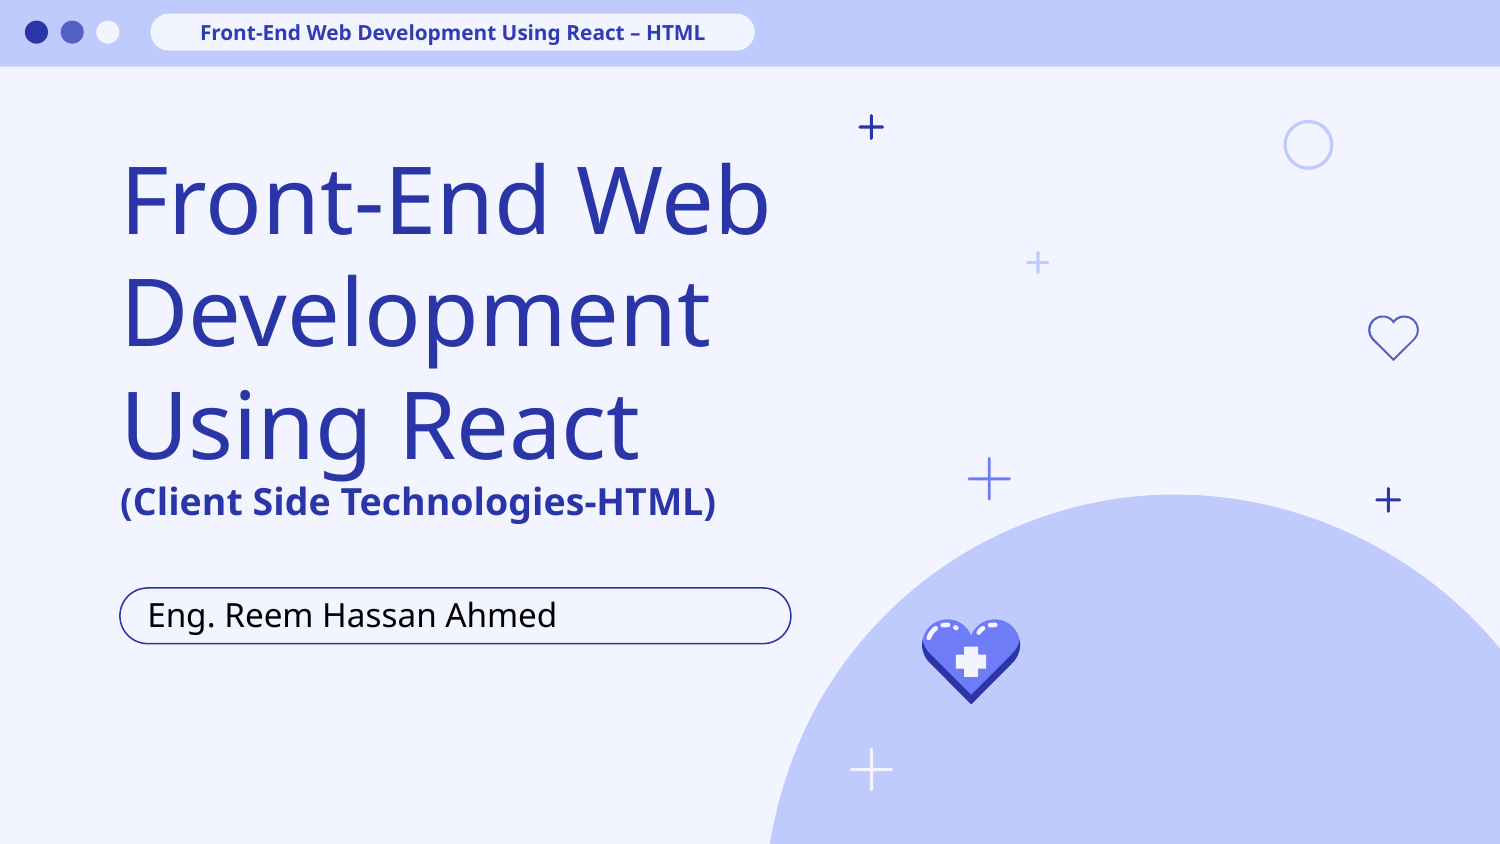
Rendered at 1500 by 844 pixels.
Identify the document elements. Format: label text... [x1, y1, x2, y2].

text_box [849, 113, 1419, 792]
title Front-End Web Development Using React (Client Side Technologies-HTML) [105, 140, 844, 524]
subtitle Front-End Web Development Using React – HTML [169, 13, 737, 51]
subtitle Eng. Reem Hassan Ahmed [132, 593, 825, 638]
text_box [119, 587, 780, 644]
